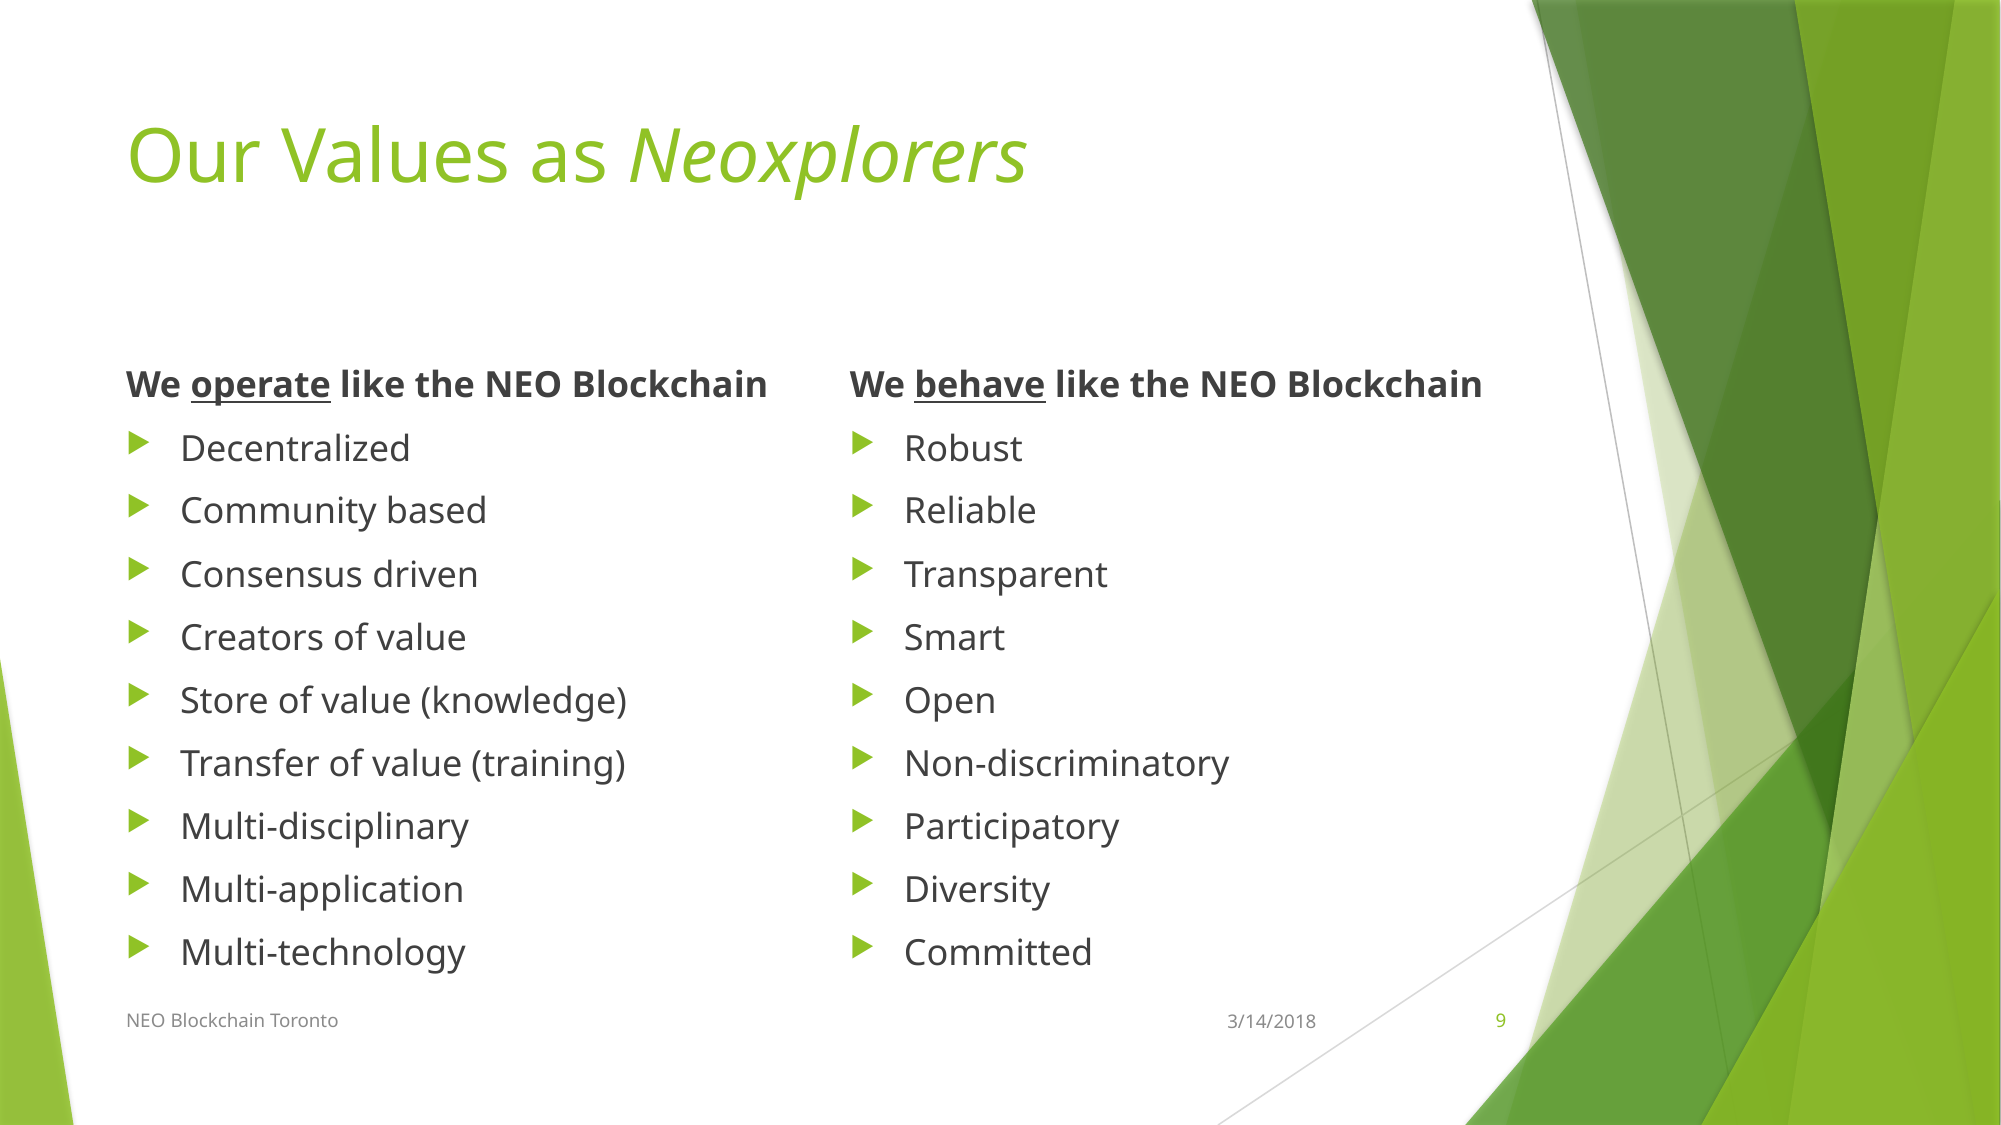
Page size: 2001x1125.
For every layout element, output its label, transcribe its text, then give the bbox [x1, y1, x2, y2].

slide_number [1181, 991, 1332, 1051]
list We operate like the NEO Blockchain Decentralized Community based Consensus driven Creators of value Store of value (knowledge) Transfer of value (training) Multi-disciplinary Multi-application Multi-technology [111, 354, 798, 991]
footer NEO Blockchain Toronto [111, 991, 1145, 1051]
list We behave like the NEO Blockchain Robust Reliable Transparent Smart Open Non-discriminatory Participatory Diversity Committed [834, 354, 1522, 992]
slide_number 9 [1409, 991, 1522, 1051]
title Our Values as Neoxplorers [111, 99, 1794, 268]
